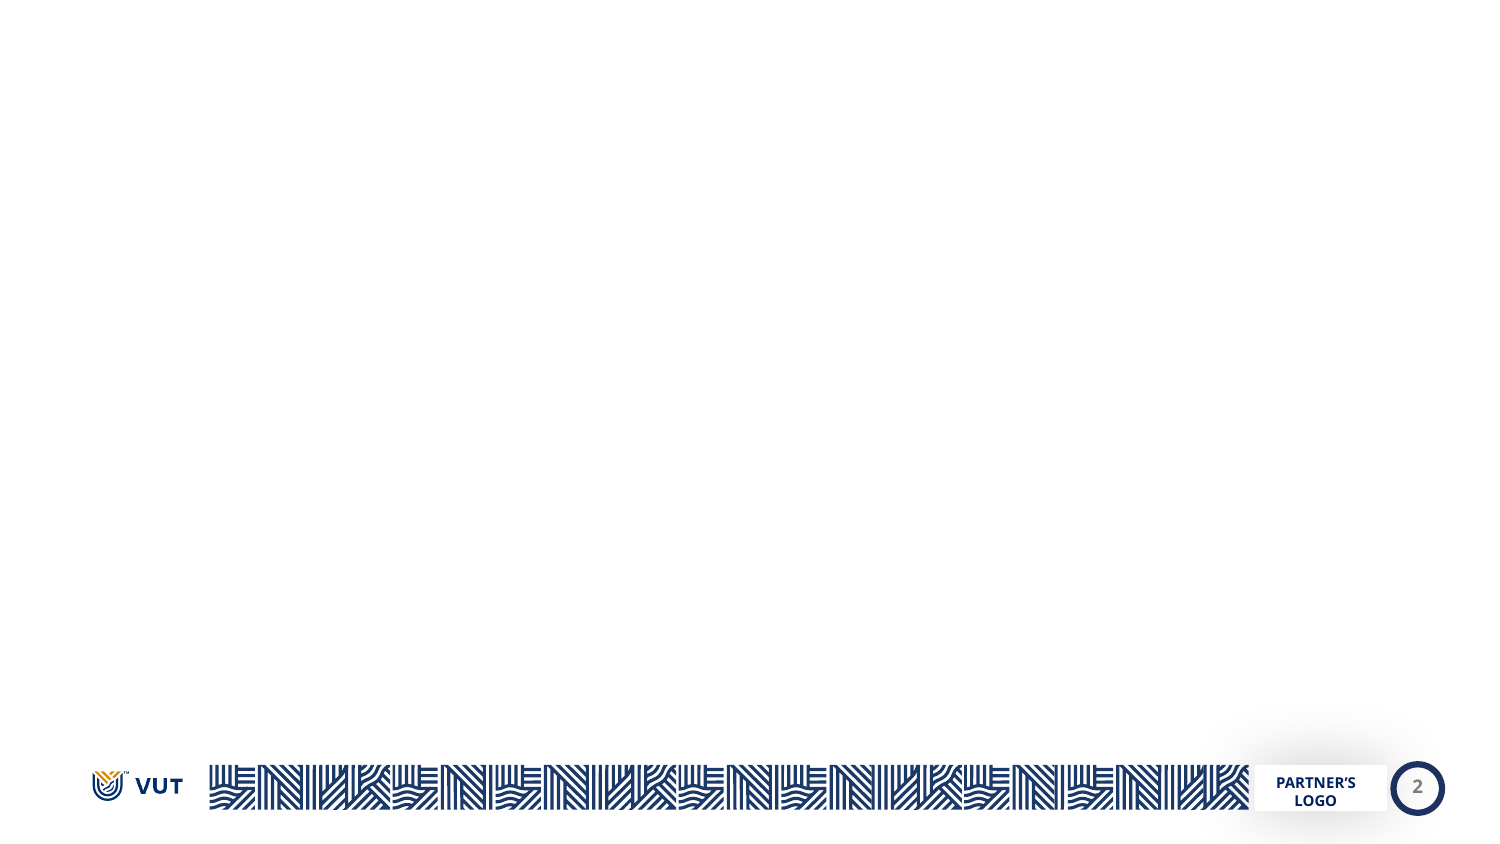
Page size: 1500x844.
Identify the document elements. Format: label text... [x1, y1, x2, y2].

picture [153, 778, 167, 794]
text_box PARTNER’S LOGO [1257, 765, 1375, 817]
picture [101, 780, 114, 792]
picture [618, 796, 631, 810]
picture [332, 796, 345, 810]
picture [135, 778, 151, 794]
picture [1190, 796, 1203, 810]
slide_number 2 [1395, 764, 1440, 810]
picture [903, 796, 916, 810]
